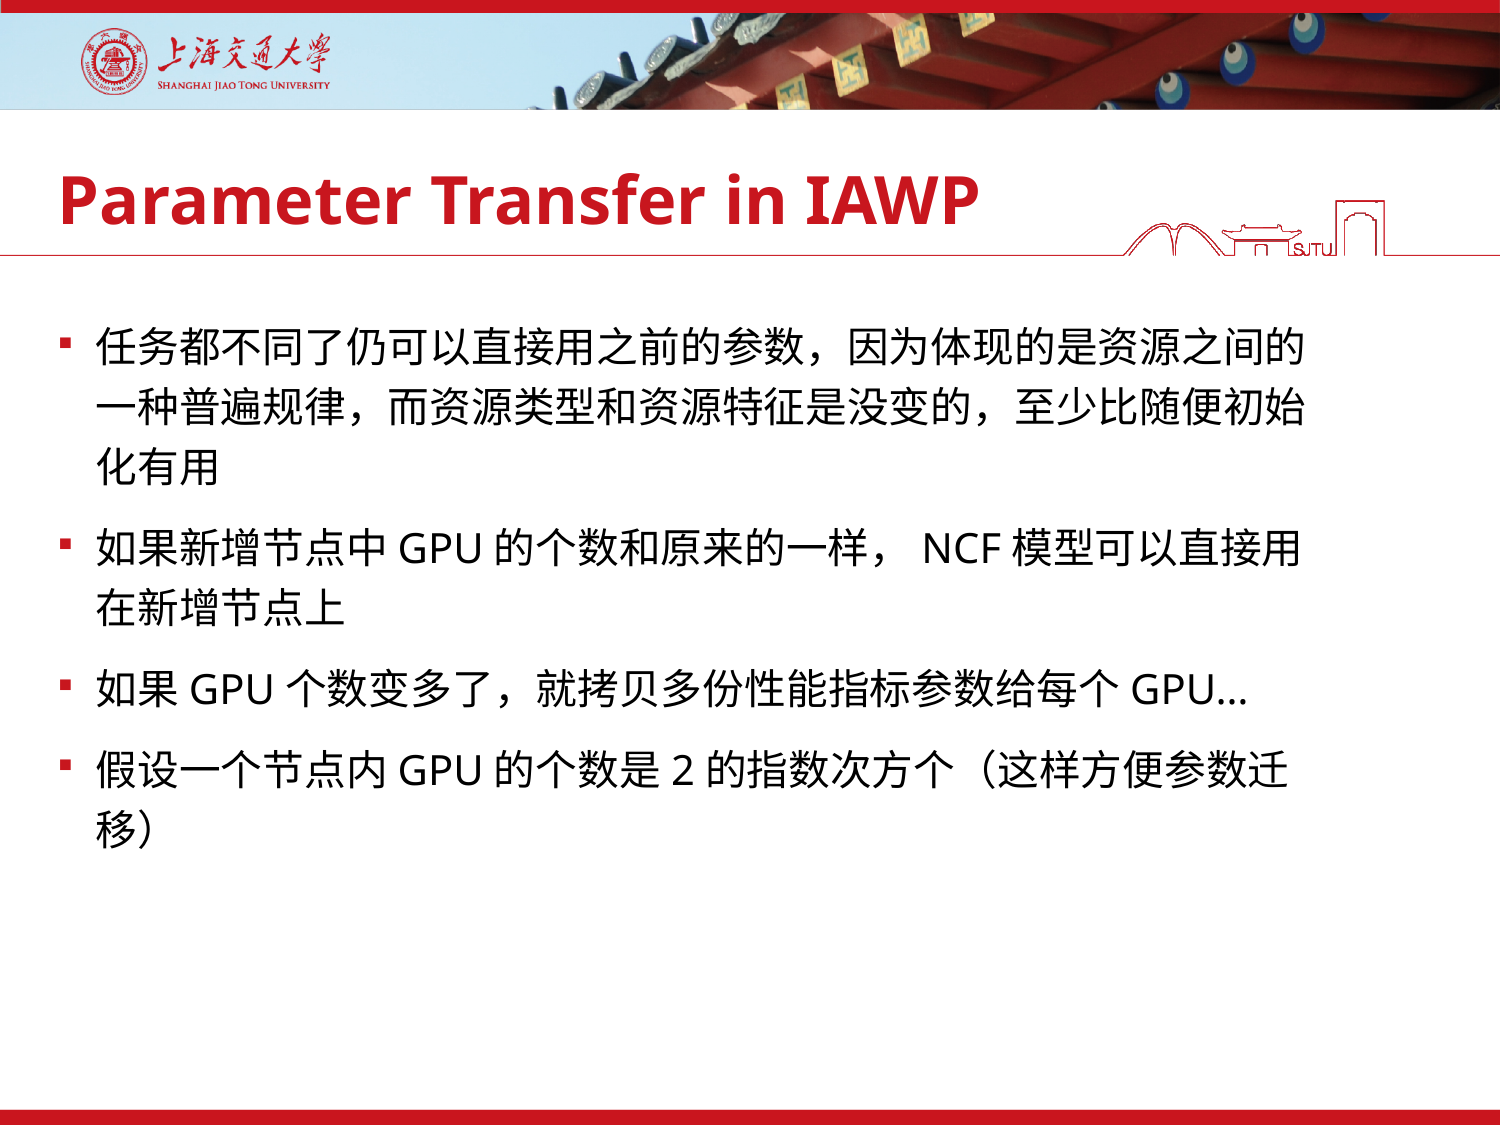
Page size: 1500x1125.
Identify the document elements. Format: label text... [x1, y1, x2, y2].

title Parameter Transfer in IAWP [43, 160, 1447, 255]
list 任务都不同了仍可以直接用之前的参数，因为体现的是资源之间的一种普遍规律，而资源类型和资源特征是没变的，至少比随便初始化有用 如果新增节点中GPU的个数和原来的一样，NCF模型可以直接用在新增节点上 如果GPU个数变多了，就拷贝多份性能指标参数给每个GPU… 假设一个节点内GPU的个数是2的指数次方个（这样方便参数迁移） [43, 303, 1359, 822]
picture [0, 200, 1500, 256]
picture [0, 0, 1500, 110]
